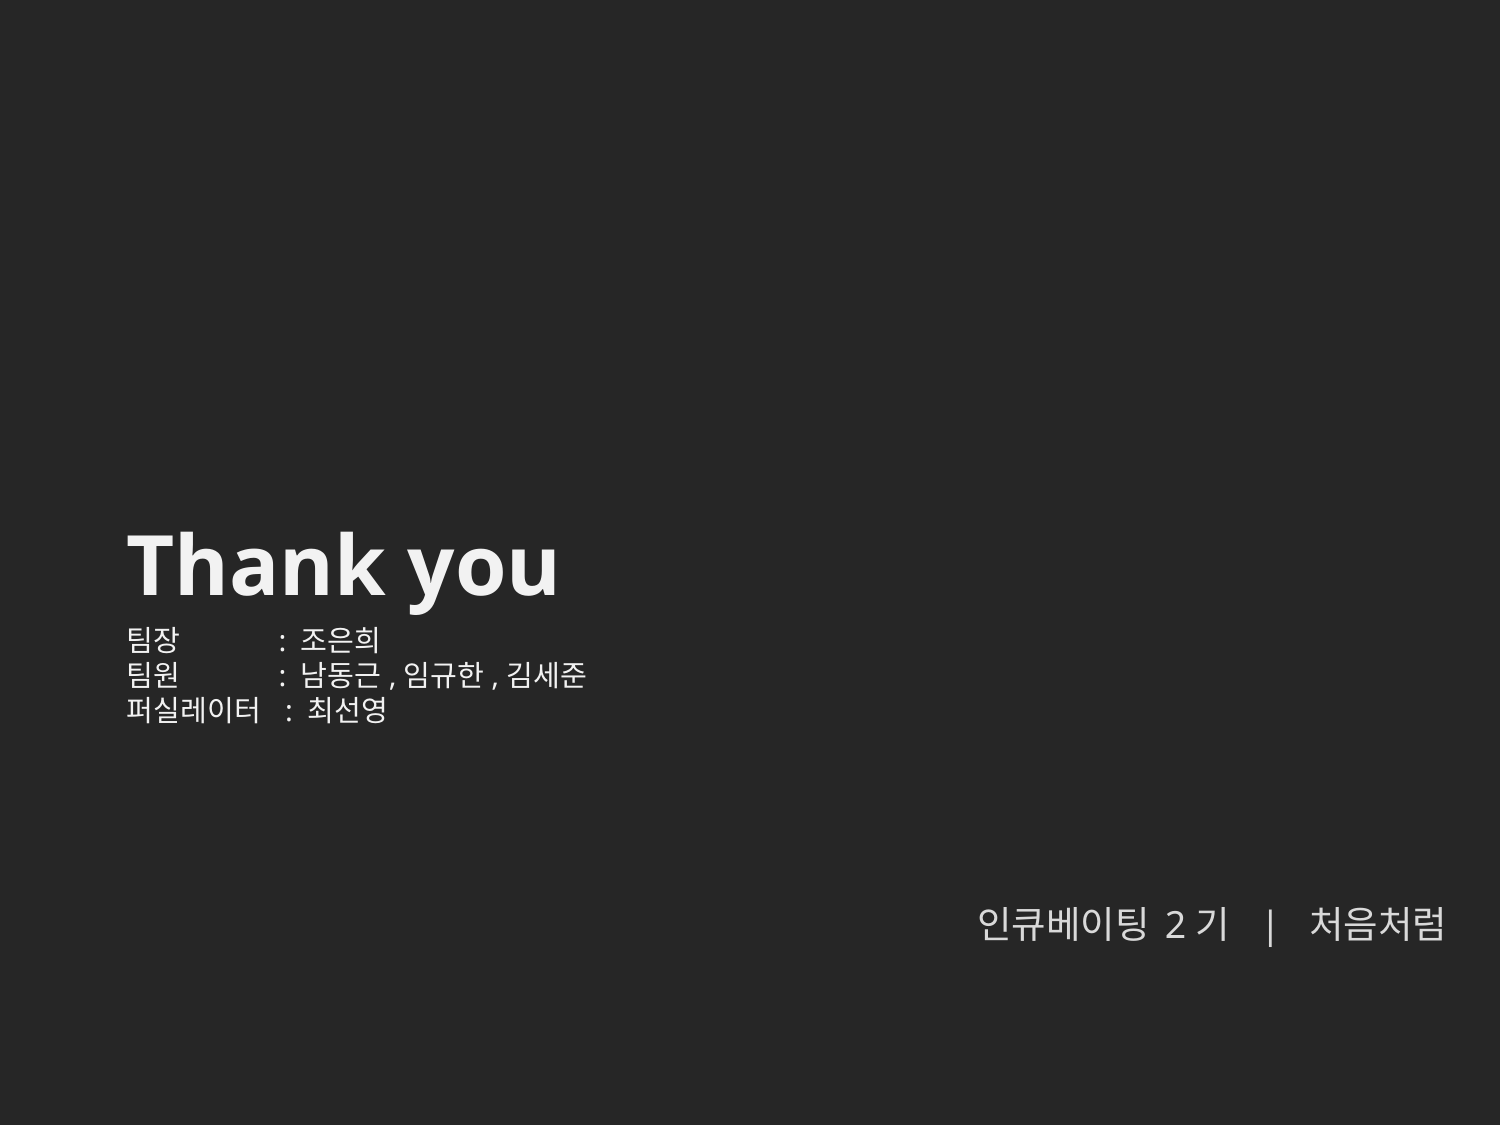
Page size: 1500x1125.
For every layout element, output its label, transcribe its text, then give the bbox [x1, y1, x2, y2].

text_box 팀장 : 조은희 팀원 : 남동근,임규한,김세준 퍼실레이터 : 최선영 [112, 614, 659, 735]
text_box Thank you [112, 504, 659, 614]
text_box 인큐베이팅 2기 | 처음처럼 [962, 893, 1480, 953]
